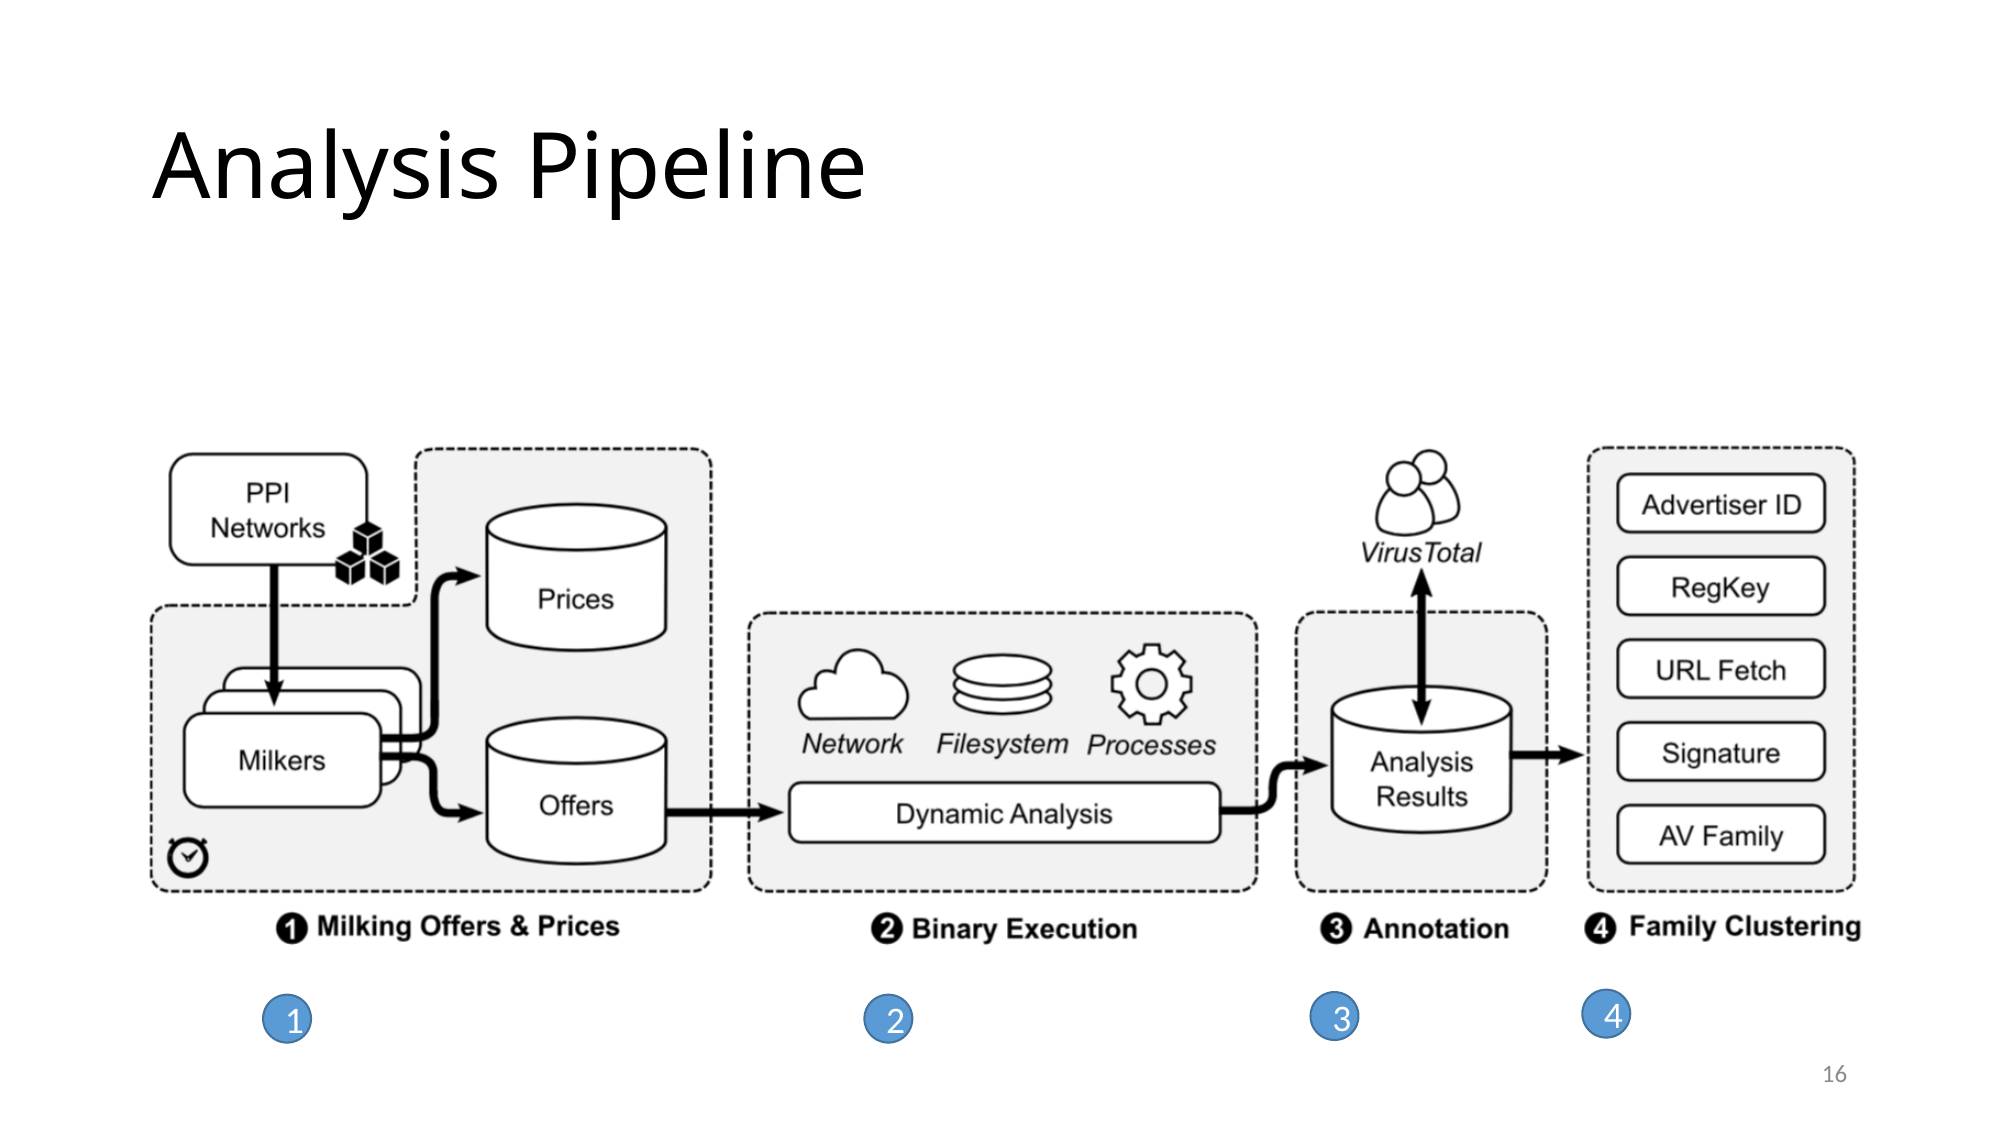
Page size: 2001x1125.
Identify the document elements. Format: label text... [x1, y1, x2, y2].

text_box 1 [262, 993, 313, 1044]
text_box 4 [1581, 988, 1632, 1039]
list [87, 383, 1914, 966]
title Analysis Pipeline [137, 59, 1863, 278]
text_box 3 [1309, 991, 1360, 1042]
text_box 2 [863, 993, 914, 1044]
slide_number 16 [1412, 1042, 1863, 1103]
